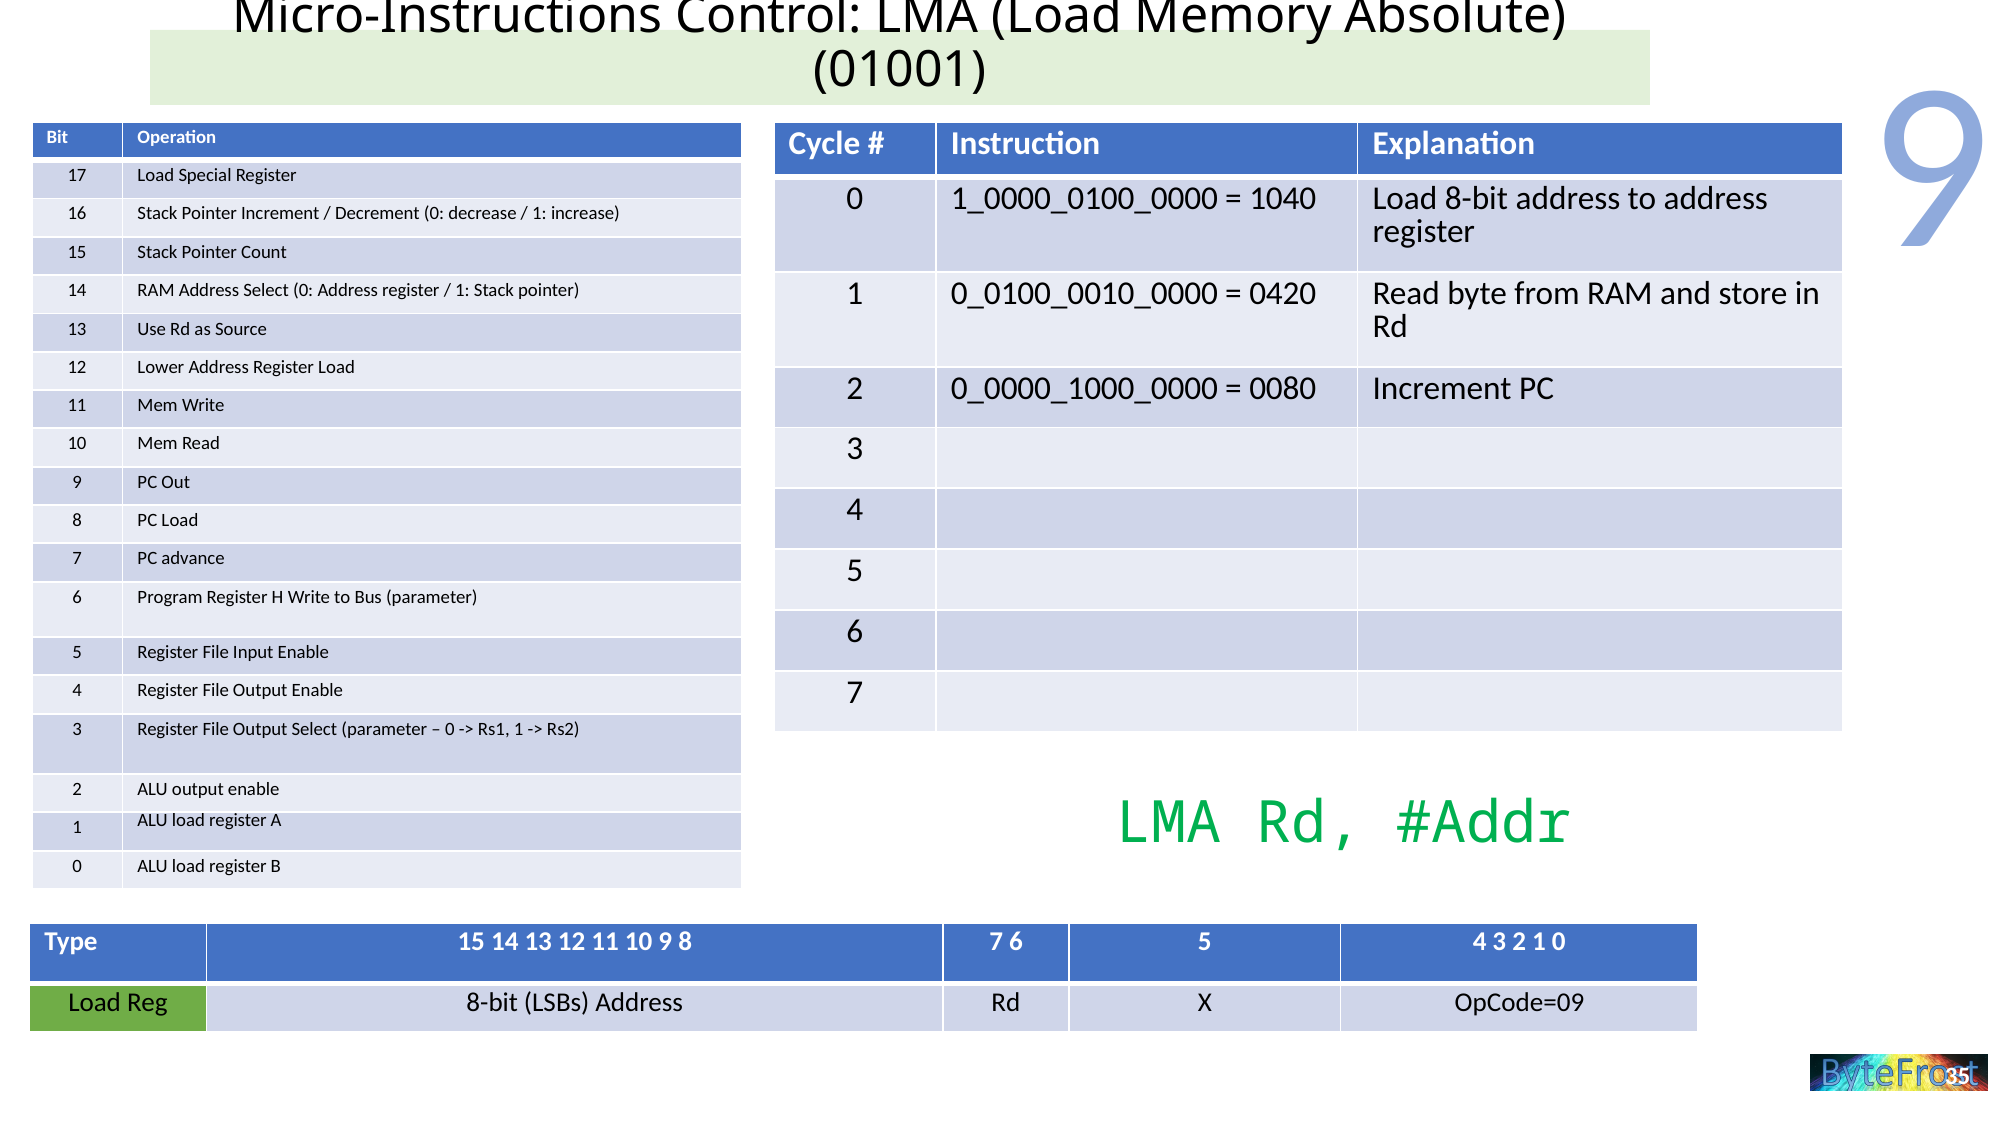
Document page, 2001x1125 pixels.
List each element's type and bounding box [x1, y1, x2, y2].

table_cell [123, 638, 741, 674]
table_cell [123, 163, 741, 198]
table_cell [123, 775, 741, 811]
table_cell [207, 986, 942, 1031]
table_cell [1358, 180, 1842, 271]
table_cell [33, 314, 122, 351]
table_header [944, 924, 1068, 981]
table_cell [775, 489, 935, 548]
table_cell [33, 391, 122, 427]
table_cell [937, 611, 1357, 670]
table_cell [33, 199, 122, 236]
table_cell [775, 550, 935, 609]
table_cell [1341, 986, 1697, 1031]
table_cell [775, 368, 935, 427]
table_cell [123, 506, 741, 542]
table_header [123, 123, 741, 157]
table_header [30, 924, 206, 981]
table_cell [33, 813, 122, 850]
table_cell [1358, 273, 1842, 366]
table_header [1358, 123, 1842, 174]
table_cell [33, 468, 122, 504]
table_cell [937, 489, 1357, 548]
title [150, 29, 1650, 105]
table_cell [944, 986, 1068, 1031]
table_cell [123, 353, 741, 389]
table_cell [33, 775, 122, 811]
table_cell [775, 180, 935, 271]
table_header [775, 123, 935, 174]
picture [1810, 1054, 1988, 1091]
table_cell [123, 852, 741, 888]
table_cell [123, 813, 741, 850]
table_cell [123, 391, 741, 427]
table_cell [775, 428, 935, 487]
table_cell [33, 715, 122, 773]
table_cell [775, 672, 935, 731]
table_cell [123, 715, 741, 773]
table_cell [123, 238, 741, 274]
table_cell [30, 986, 206, 1031]
table_cell [1358, 611, 1842, 670]
table_cell [33, 583, 122, 636]
table_cell [33, 238, 122, 274]
table_cell [937, 180, 1357, 271]
table_cell [1070, 986, 1340, 1031]
text_box [1855, 0, 2000, 303]
table_cell [123, 468, 741, 504]
table_cell [775, 273, 935, 366]
table_cell [123, 583, 741, 636]
table_cell [1358, 489, 1842, 548]
table_cell [123, 199, 741, 236]
table_cell [33, 544, 122, 581]
text_box [1066, 776, 1587, 862]
table_cell [33, 506, 122, 542]
table_cell [33, 676, 122, 713]
table_cell [937, 550, 1357, 609]
table_cell [33, 163, 122, 198]
table_header [33, 123, 122, 157]
table_cell [33, 638, 122, 674]
table_cell [1358, 428, 1842, 487]
table_cell [33, 353, 122, 389]
text_box [1535, 1044, 1986, 1105]
table_cell [937, 273, 1357, 366]
table_header [1070, 924, 1340, 981]
table_header [207, 924, 942, 981]
table_header [1341, 924, 1697, 981]
table_cell [33, 429, 122, 466]
table_cell [1358, 672, 1842, 731]
table_cell [1358, 550, 1842, 609]
table_header [937, 123, 1357, 174]
table_cell [937, 428, 1357, 487]
table_cell [33, 852, 122, 888]
table_cell [123, 544, 741, 581]
table_cell [33, 276, 122, 313]
table_cell [123, 314, 741, 351]
table_cell [123, 676, 741, 713]
table_cell [123, 276, 741, 313]
table_cell [123, 429, 741, 466]
table_cell [937, 672, 1357, 731]
table_cell [1358, 368, 1842, 427]
table_cell [775, 611, 935, 670]
table_cell [937, 368, 1357, 427]
